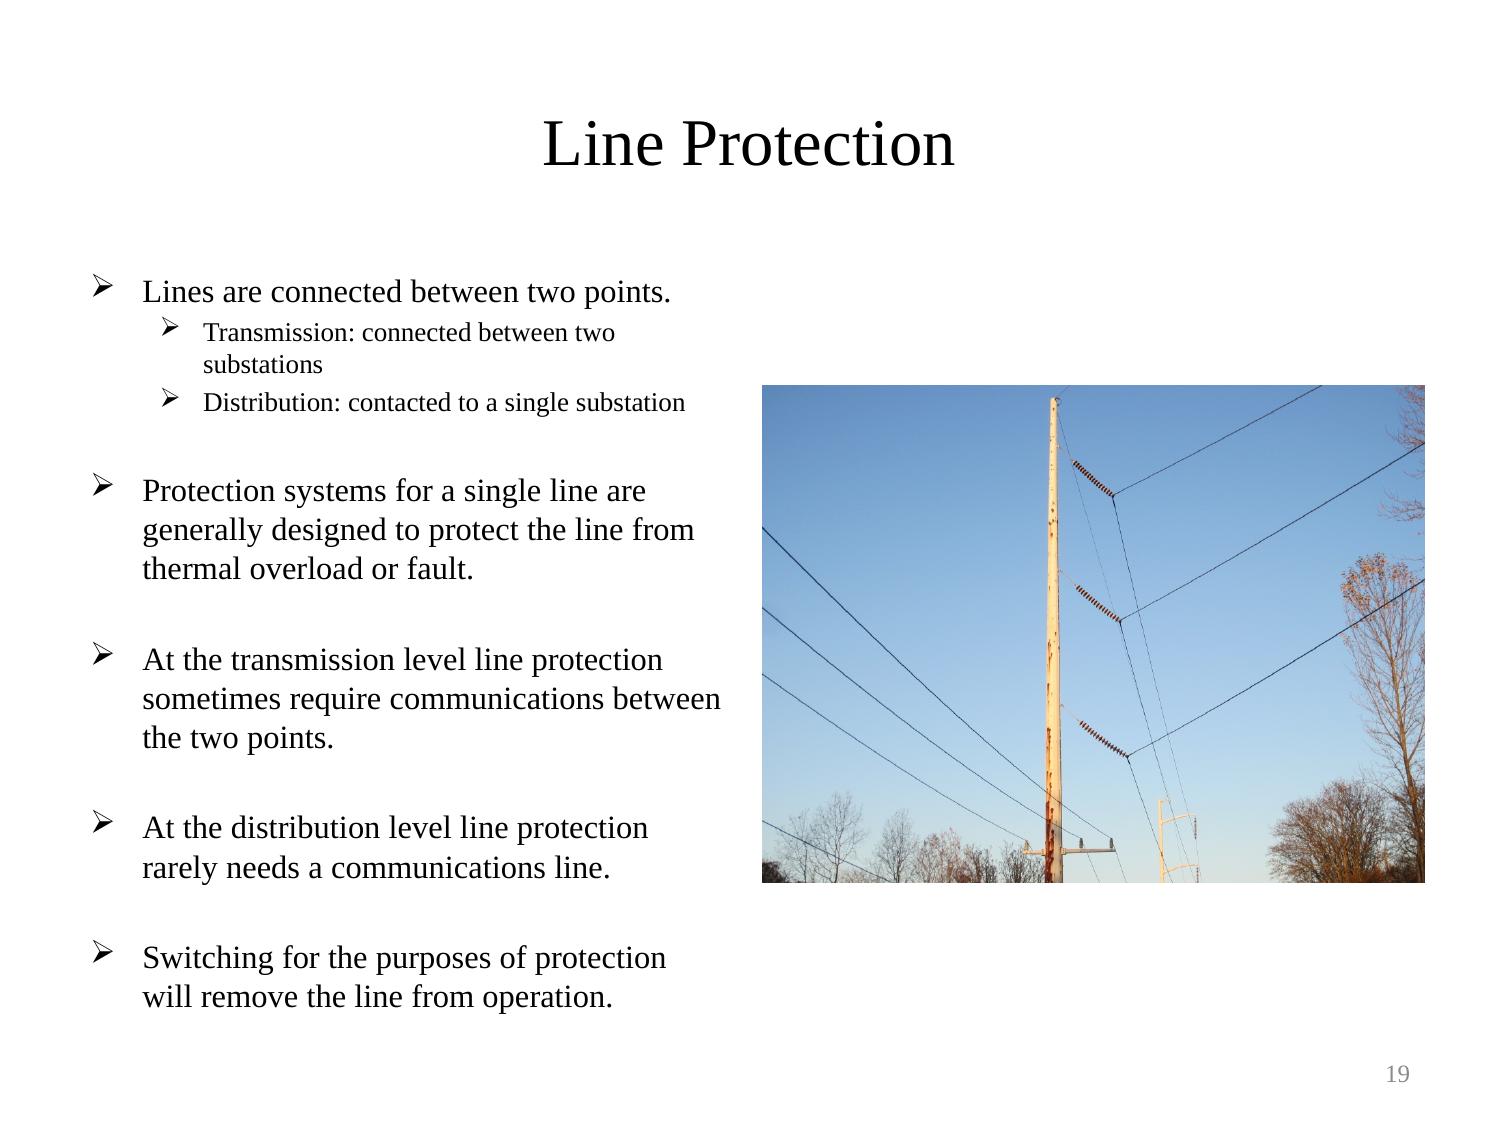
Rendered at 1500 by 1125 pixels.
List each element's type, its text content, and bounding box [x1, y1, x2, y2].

slide_number 19 [1074, 1042, 1425, 1103]
title Line Protection [75, 45, 1425, 233]
list Lines are connected between two points. Transmission: connected between two substations Distribution: contacted to a single substation Protection systems for a single line are generally designed to protect the line from thermal overload or fault. At the transmission level line protection sometimes require communications between the two points. At the distribution level line protection rarely needs a communications line. Switching for the purposes of protection will remove the line from operation. [75, 262, 738, 1025]
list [762, 384, 1426, 883]
